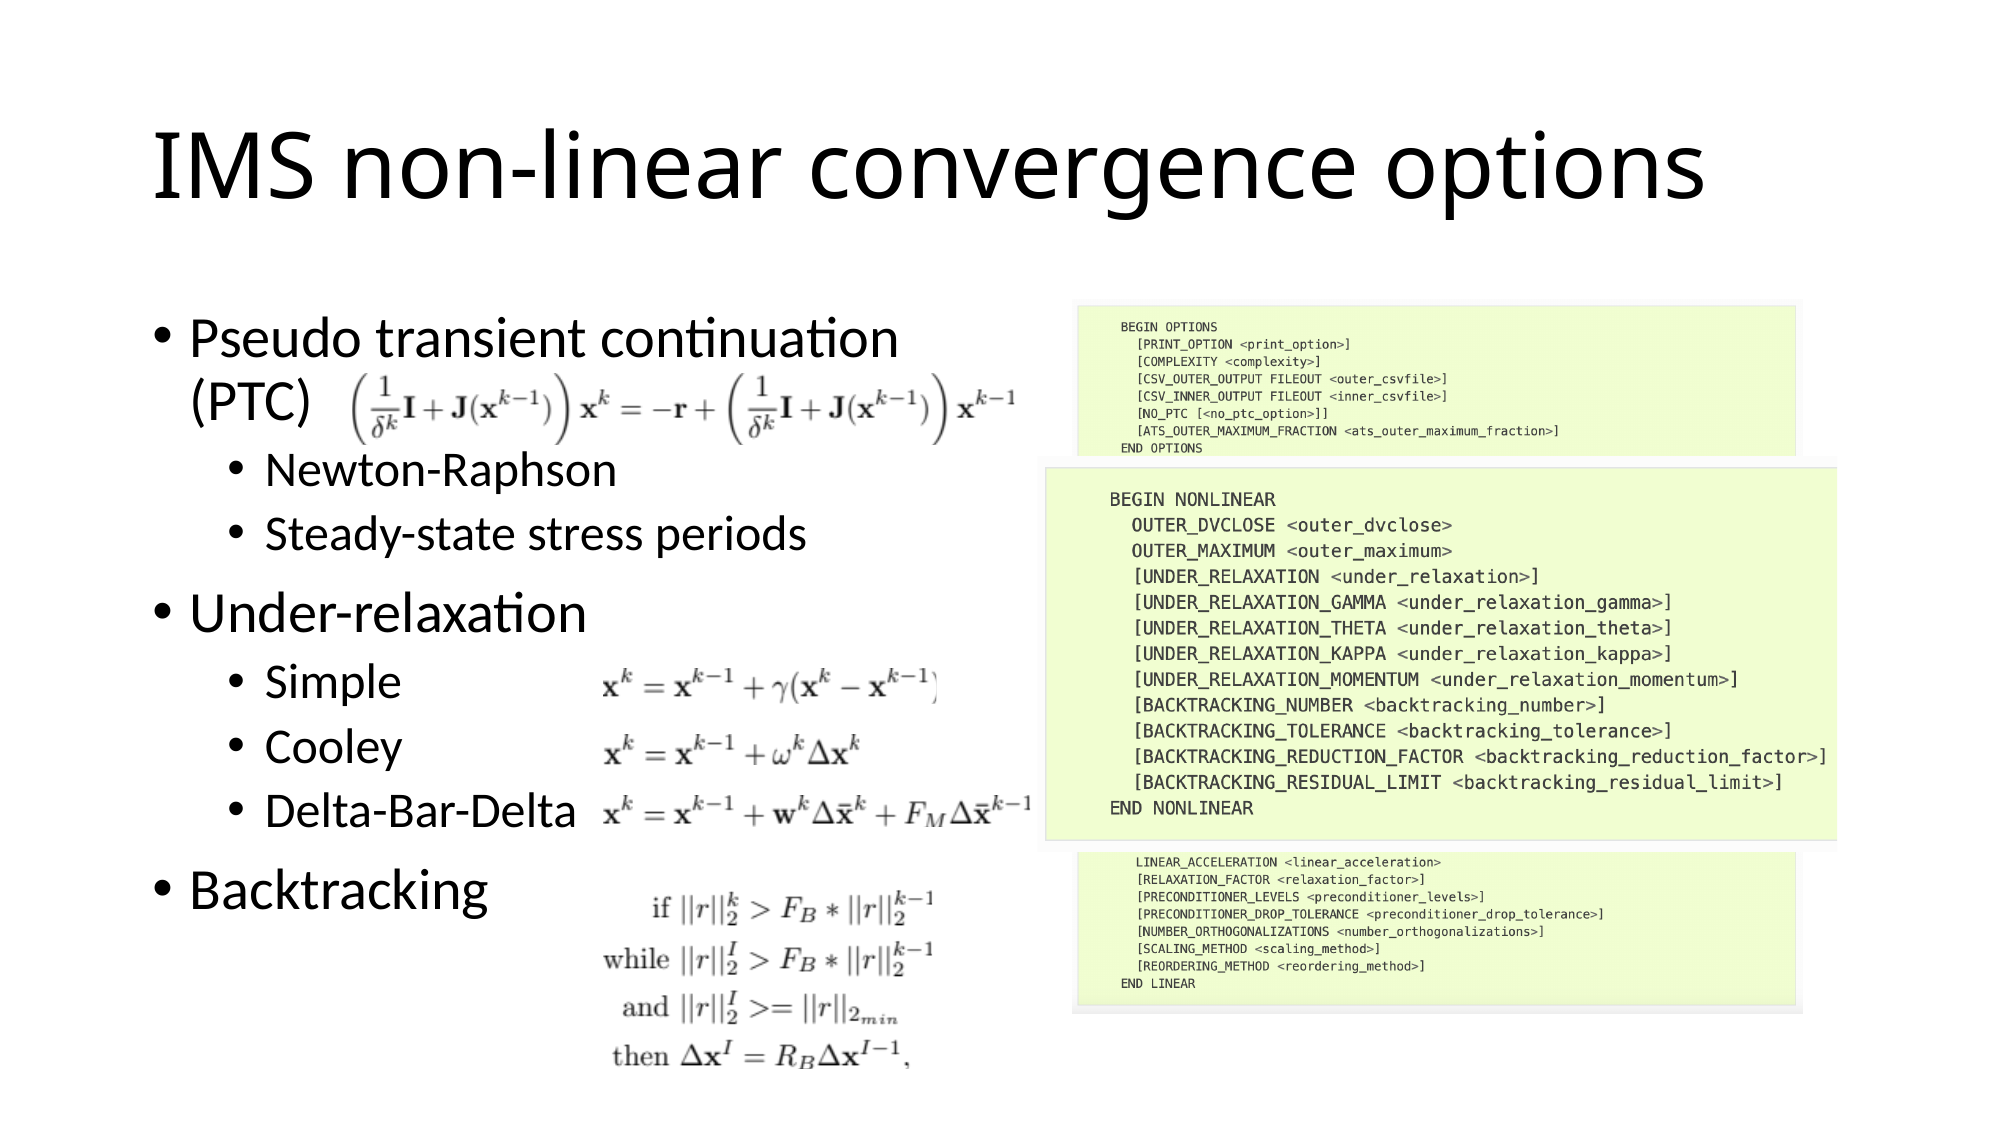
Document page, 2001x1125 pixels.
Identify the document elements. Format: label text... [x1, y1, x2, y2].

picture [1037, 456, 1838, 852]
title IMS non-linear convergence options [137, 59, 1863, 278]
picture [602, 667, 937, 704]
picture [351, 373, 1015, 445]
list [1072, 852, 1803, 1014]
list Pseudo transient continuation (PTC) Newton-Raphson Steady-state stress periods Under-relaxation Simple Cooley Delta-Bar-Delta Backtracking [137, 299, 988, 1014]
picture [603, 734, 860, 765]
picture [602, 889, 933, 1069]
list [1072, 299, 1803, 456]
picture [602, 795, 1031, 827]
